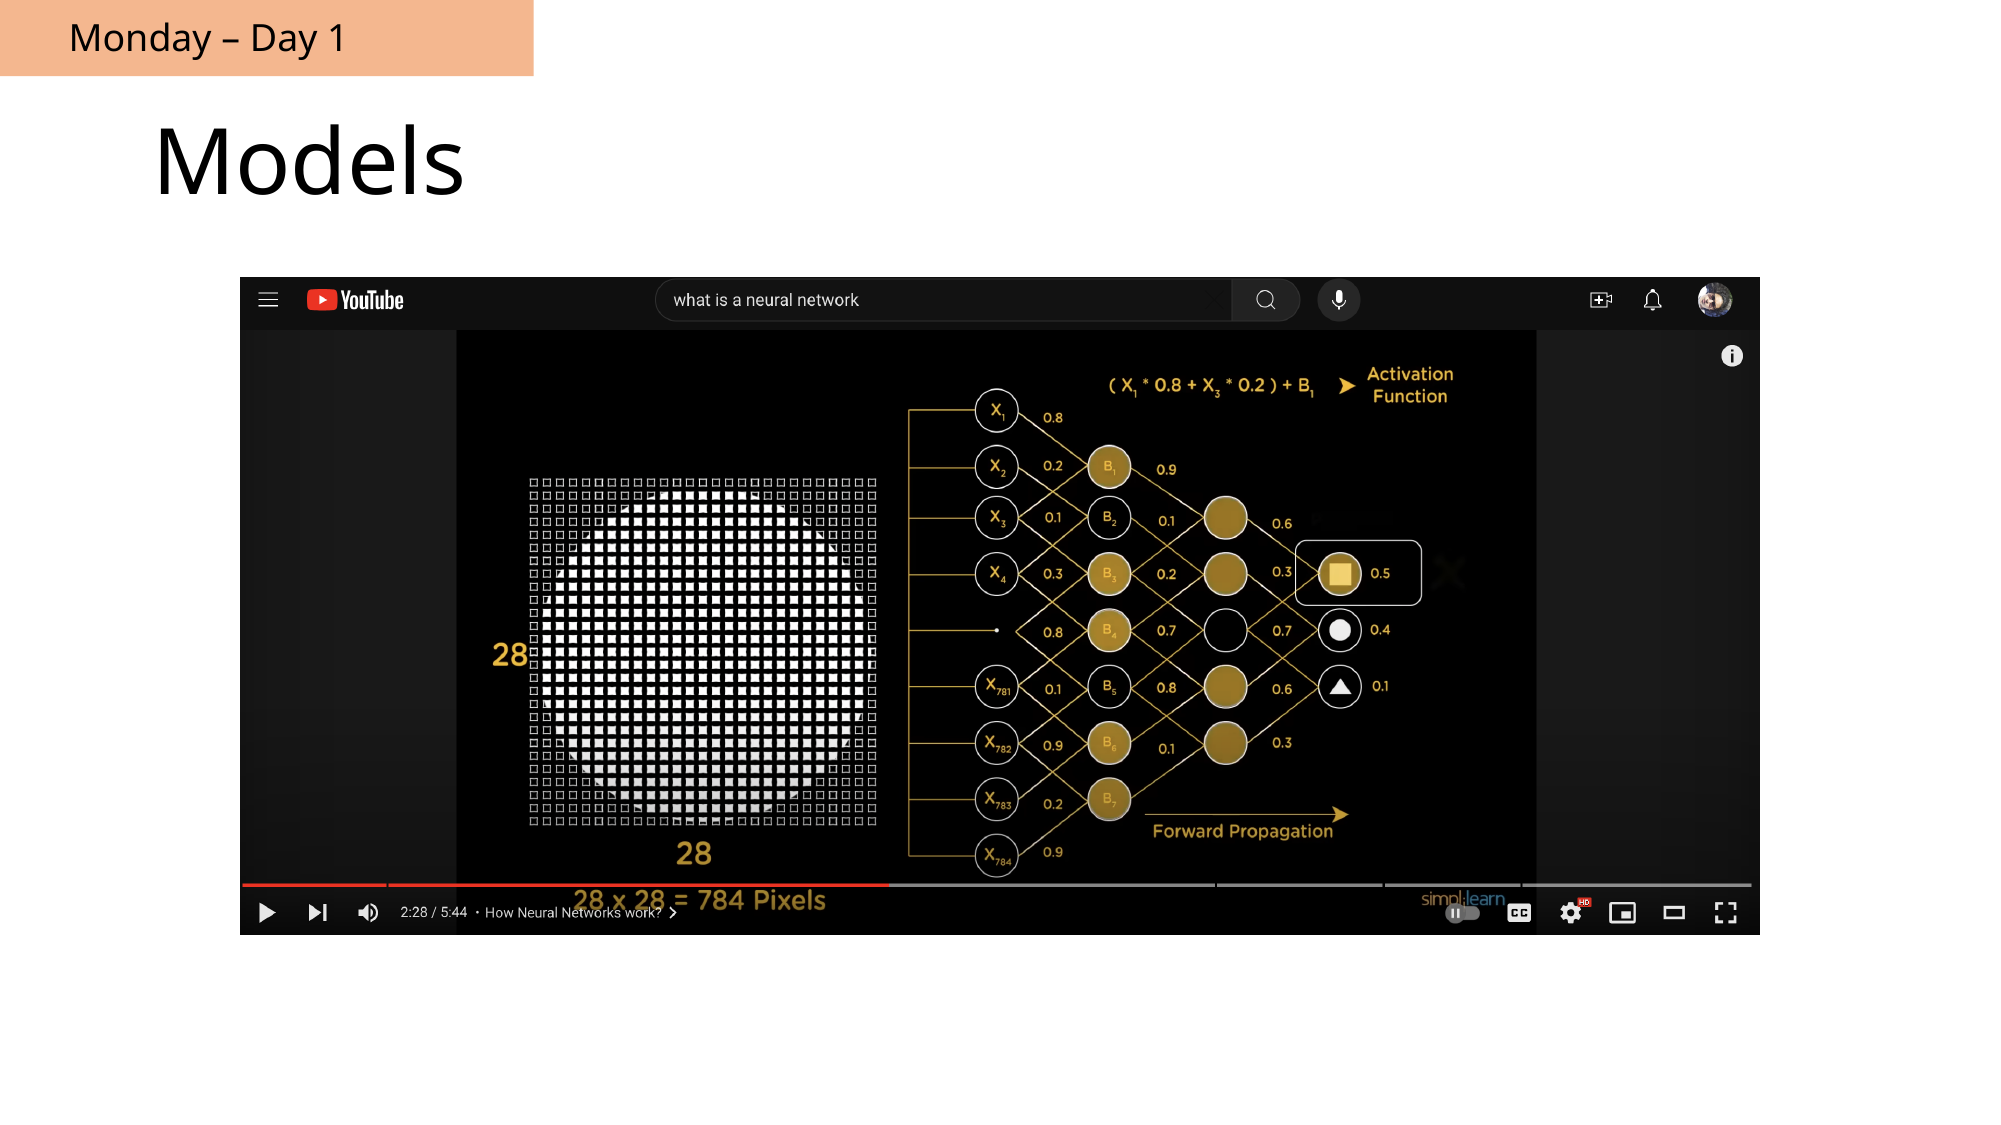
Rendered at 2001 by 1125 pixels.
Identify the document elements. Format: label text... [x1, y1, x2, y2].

picture [239, 277, 1760, 935]
text_box Models [137, 107, 1863, 278]
text_box Monday – Day 1 [0, 0, 534, 77]
